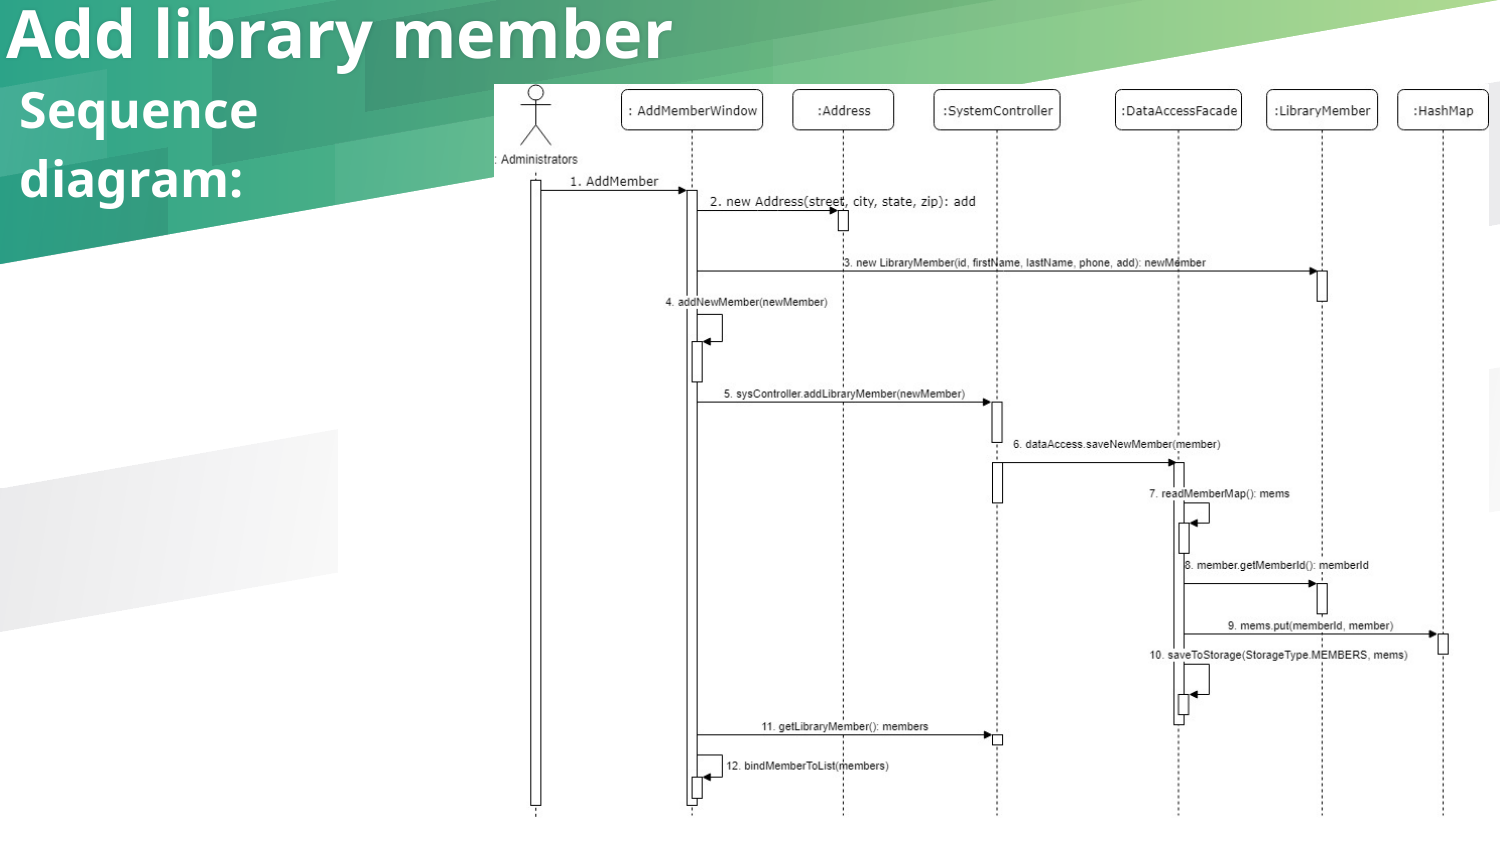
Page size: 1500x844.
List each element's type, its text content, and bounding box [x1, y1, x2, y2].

text_box Add library member [6, 0, 694, 73]
picture [494, 84, 1489, 819]
list Sequence diagram: [19, 75, 491, 141]
